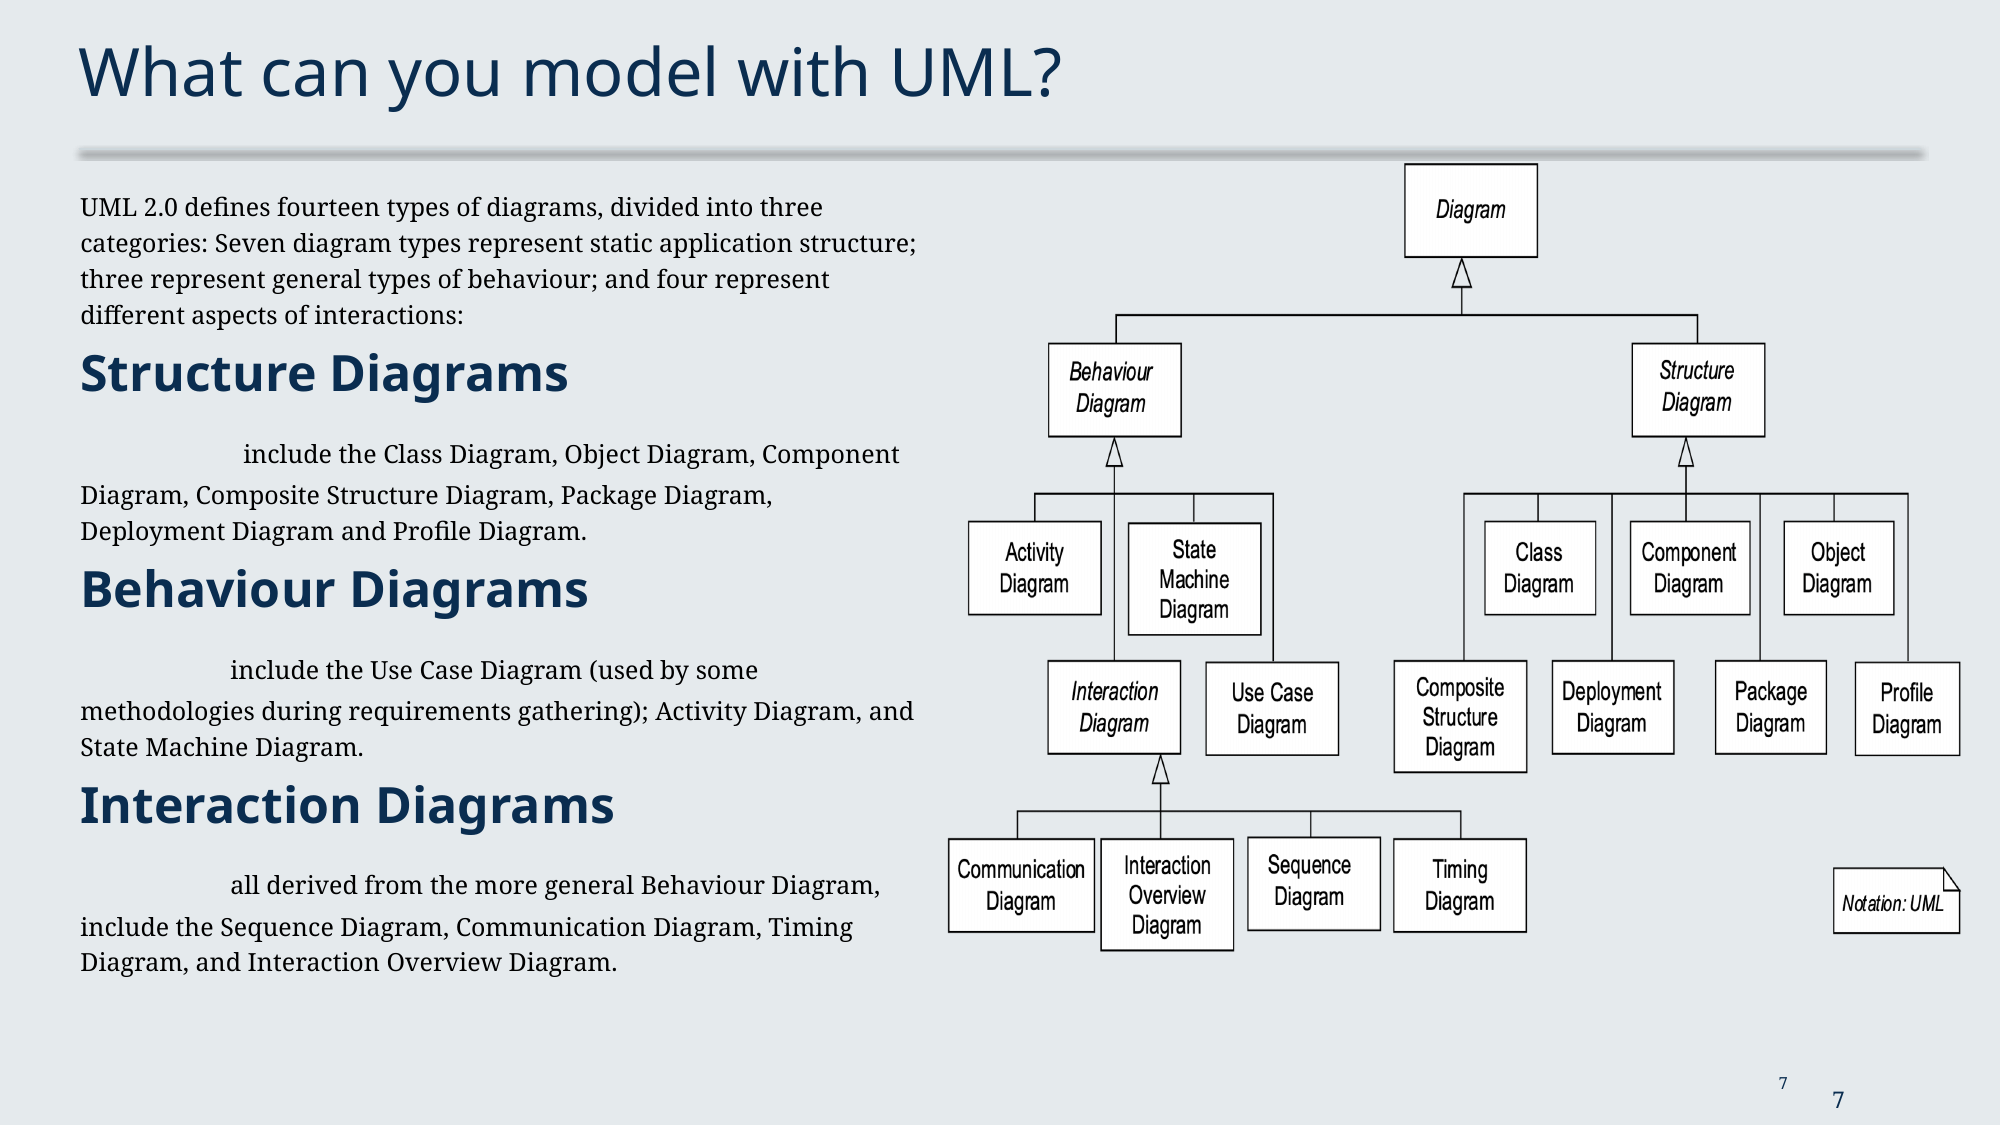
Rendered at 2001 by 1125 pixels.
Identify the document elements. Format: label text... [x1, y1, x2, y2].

picture [918, 147, 1988, 983]
slide_number 7 [1763, 1065, 1922, 1125]
list UML 2.0 defines fourteen types of diagrams, divided into three categories: Seven diagram types represent static application structure; three represent general types of behaviour; and four represent different aspects of interactions: Structure Diagrams include the Class Diagram, Object Diagram, Component Diagram, Composite Structure Diagram, Package Diagram, Deployment Diagram and Profile Diagram. Behaviour Diagrams include the Use Case Diagram (used by some methodologies during requirements gathering); Activity Diagram, and State Machine Diagram. Interaction Diagrams all derived from the more general Behaviour Diagram, include the Sequence Diagram, Communication Diagram, Timing Diagram, and Interaction Overview Diagram. [80, 185, 913, 983]
title What can you model with UML? [78, 29, 1922, 148]
